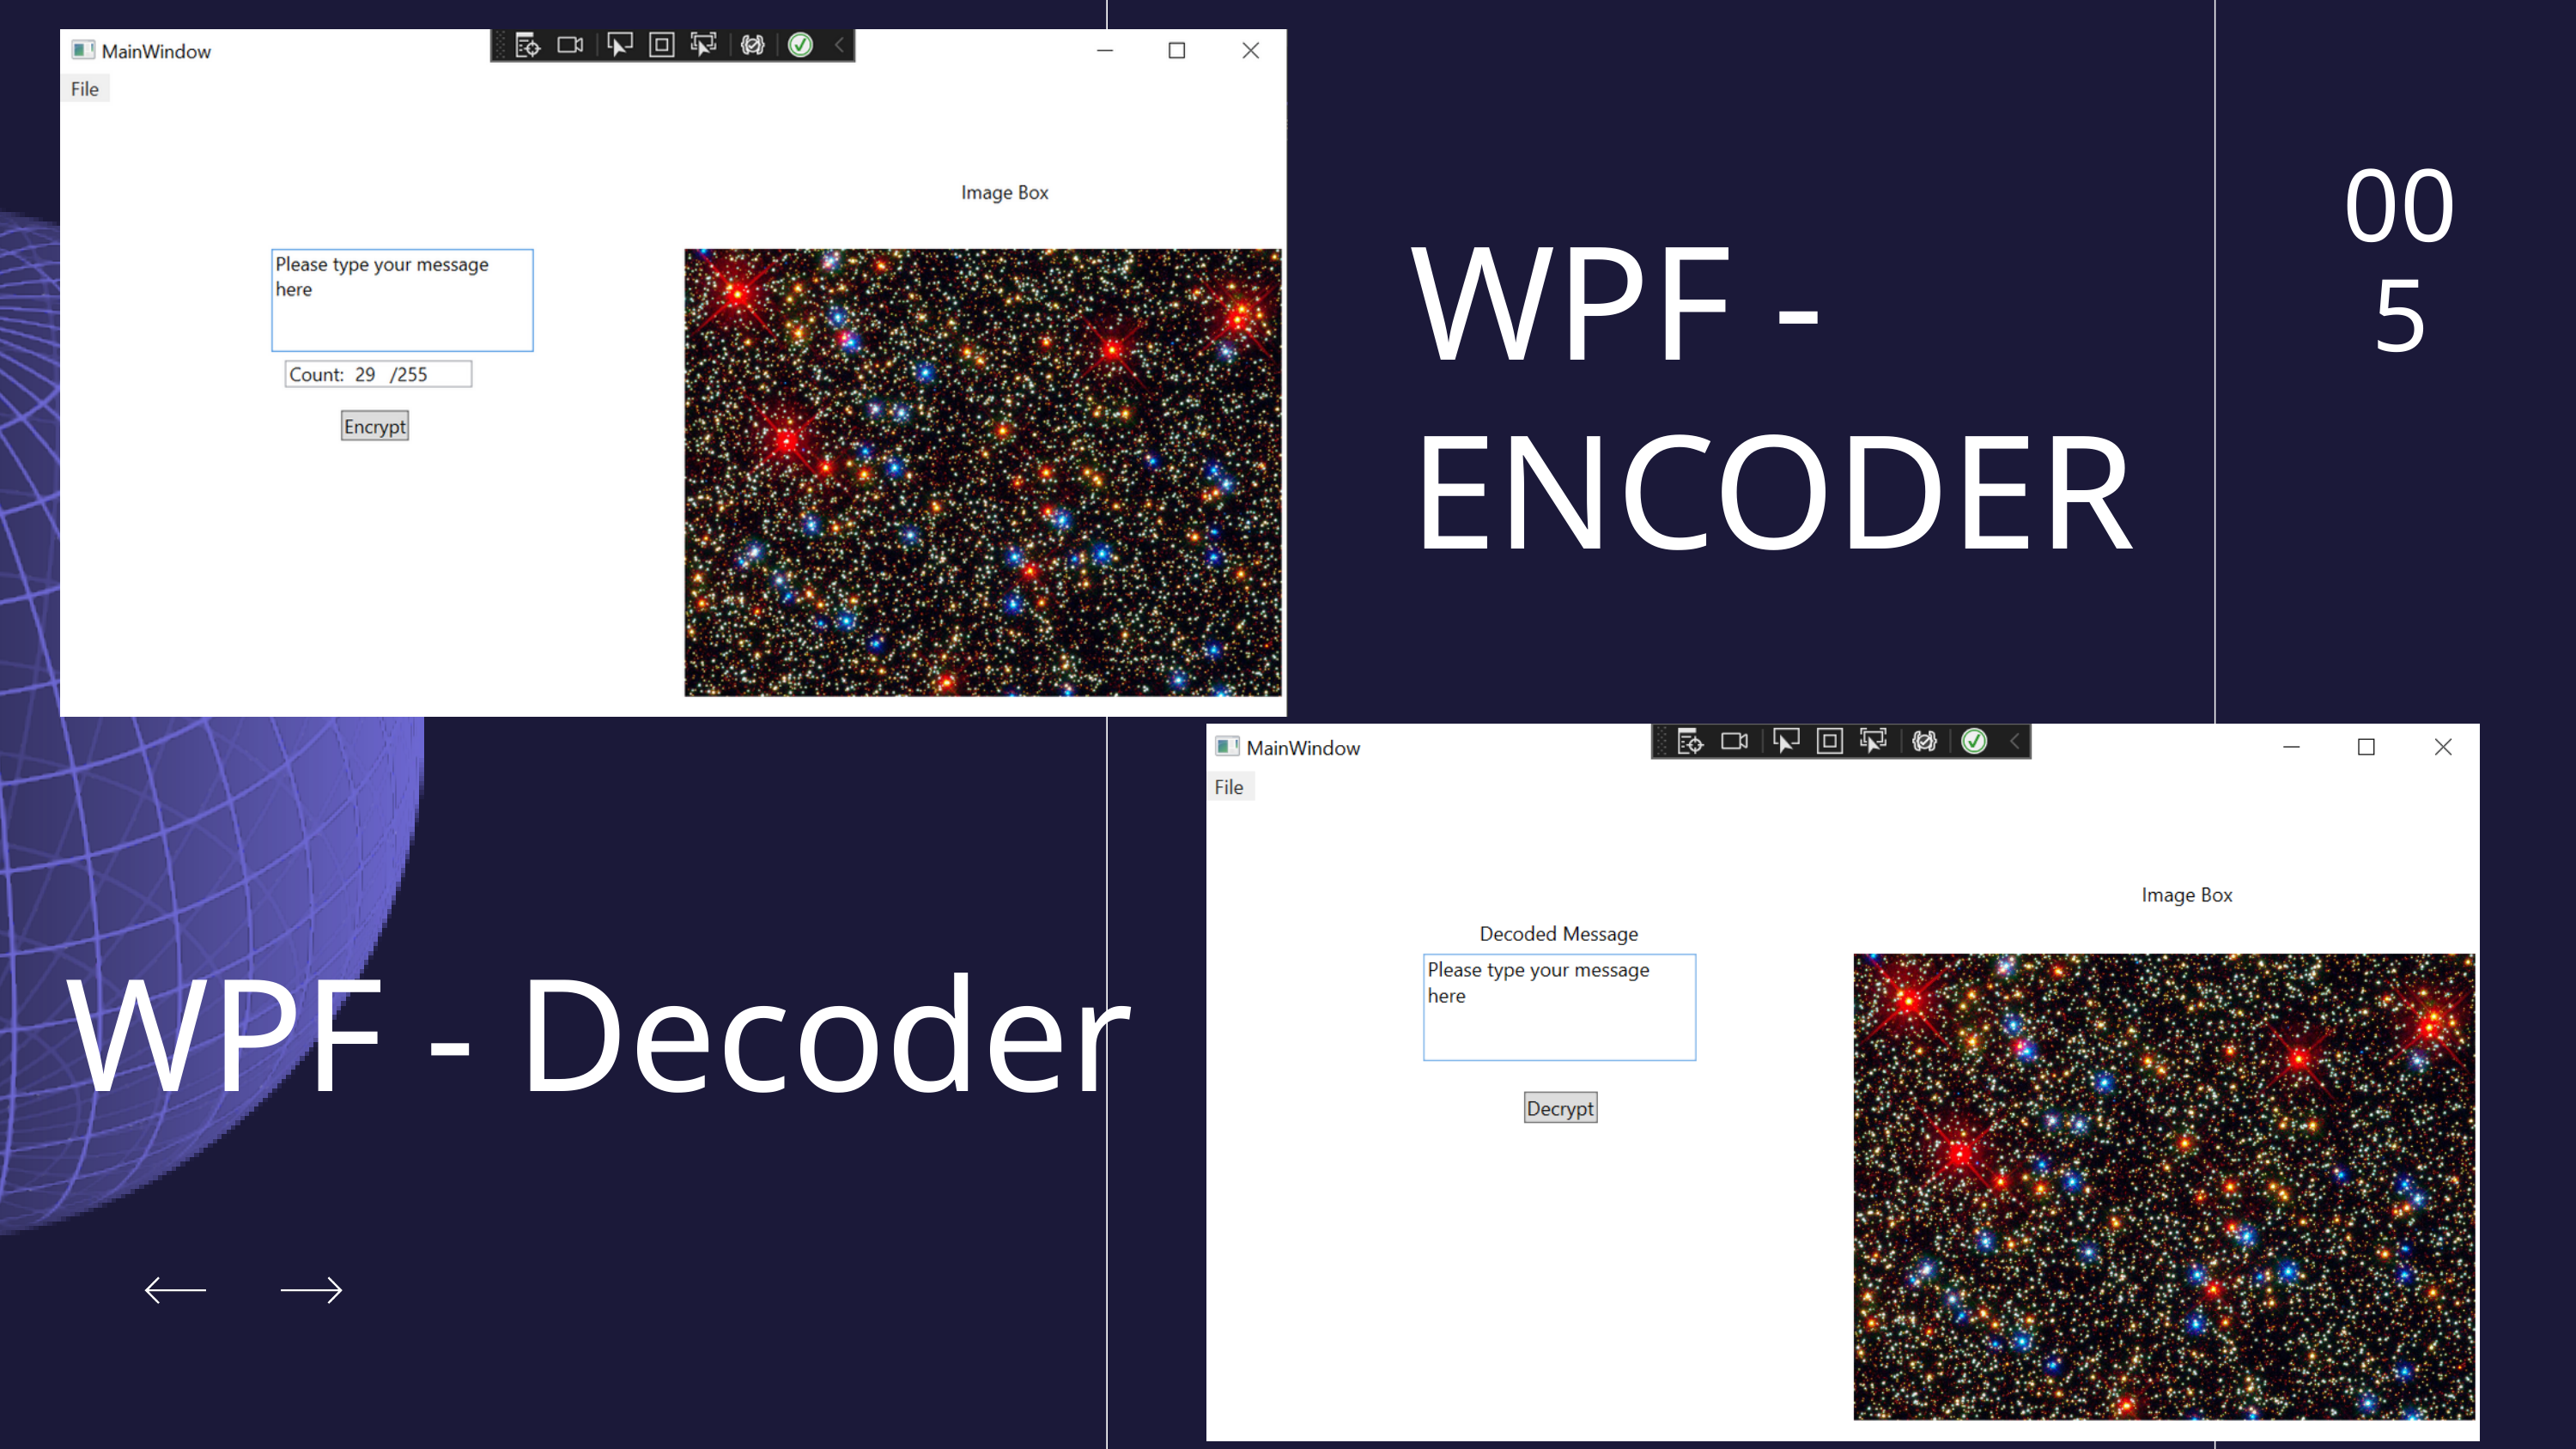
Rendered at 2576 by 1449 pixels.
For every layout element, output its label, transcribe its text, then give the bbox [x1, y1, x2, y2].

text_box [0, 203, 424, 1245]
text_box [144, 1276, 343, 1304]
text_box WPF - Decoder [428, 904, 1169, 1123]
picture [1206, 724, 2481, 1441]
text_box WPF - ENCODER [1409, 203, 2215, 581]
picture [60, 29, 1289, 718]
text_box 005 [2321, 151, 2480, 373]
